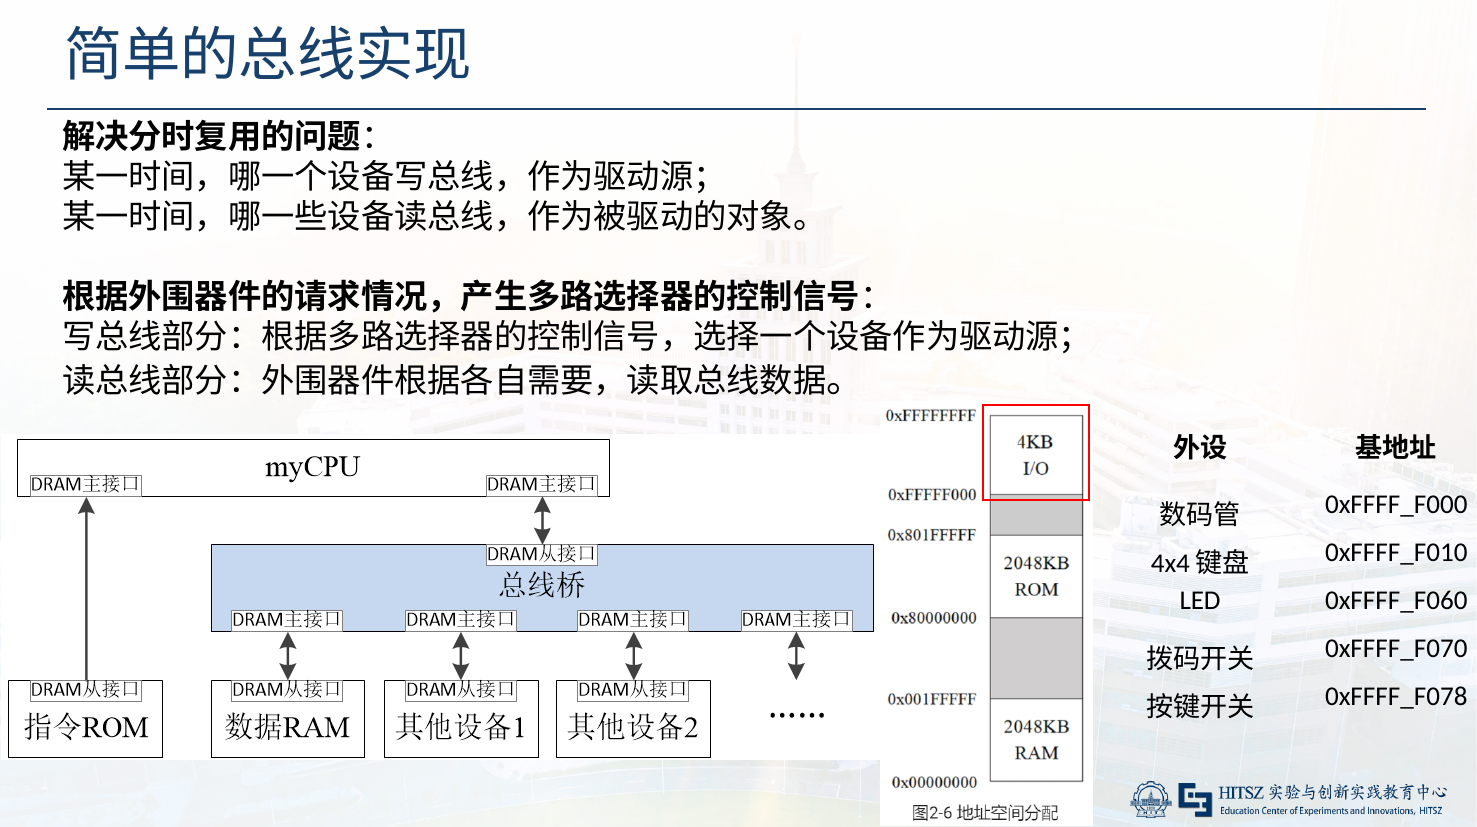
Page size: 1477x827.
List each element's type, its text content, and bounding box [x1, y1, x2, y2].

table_cell 0xFFFF_F078 [1298, 678, 1477, 726]
table_header 基地址 [1298, 418, 1477, 486]
table_cell 拨码开关 [1102, 630, 1298, 678]
table_header 外设 [1102, 418, 1298, 486]
table_cell 0xFFFF_F060 [1298, 582, 1477, 630]
picture [0, 0, 1477, 827]
table_cell 0xFFFF_F000 [1298, 486, 1477, 534]
text_box 解决分时复用的问题： 某一时间，哪一个设备写总线，作为驱动源； 某一时间，哪一些设备读总线，作为被驱动的对象。 根据外围器件的请求情况，产生多路选择器的控制信号： 写总线部分：根据多路选择器的控制信号，选择一个设备作为驱动源； 读总线部分：外围器件根据各自需要，读取总线数据。 [47, 110, 1391, 408]
table_cell 0xFFFF_F010 [1298, 534, 1477, 582]
table_cell 4x4键盘 [1102, 534, 1298, 582]
text_box 简单的总线实现 [49, 9, 644, 95]
table_cell LED [1102, 582, 1298, 630]
table_cell 数码管 [1102, 486, 1298, 534]
table_cell 0xFFFF_F070 [1298, 630, 1477, 678]
table_cell 按键开关 [1102, 678, 1298, 726]
